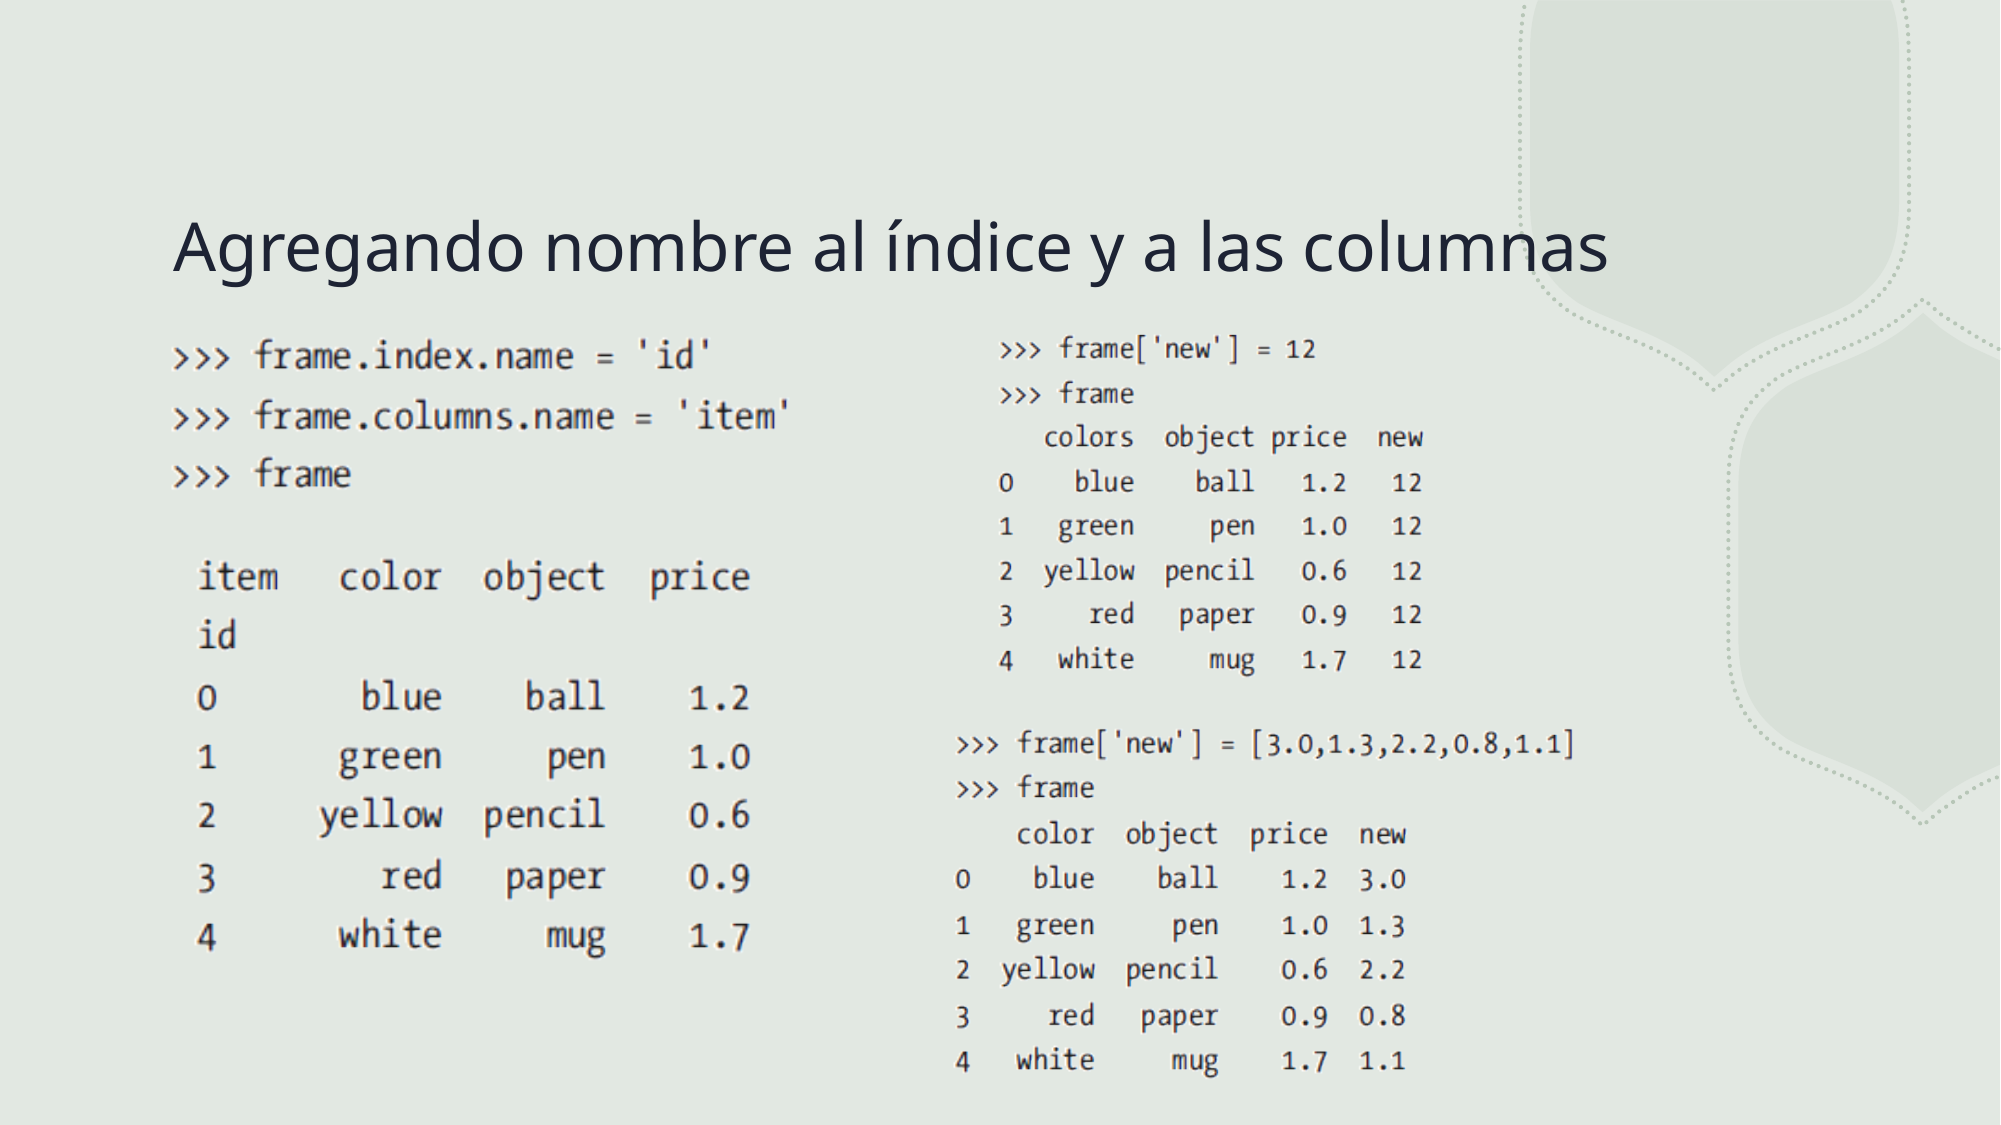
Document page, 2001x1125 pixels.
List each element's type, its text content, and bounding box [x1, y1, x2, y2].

picture [928, 722, 1604, 1096]
picture [183, 549, 785, 968]
picture [983, 326, 1448, 687]
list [158, 331, 810, 507]
title Agregando nombre al índice y a las columnas [158, 157, 1648, 332]
